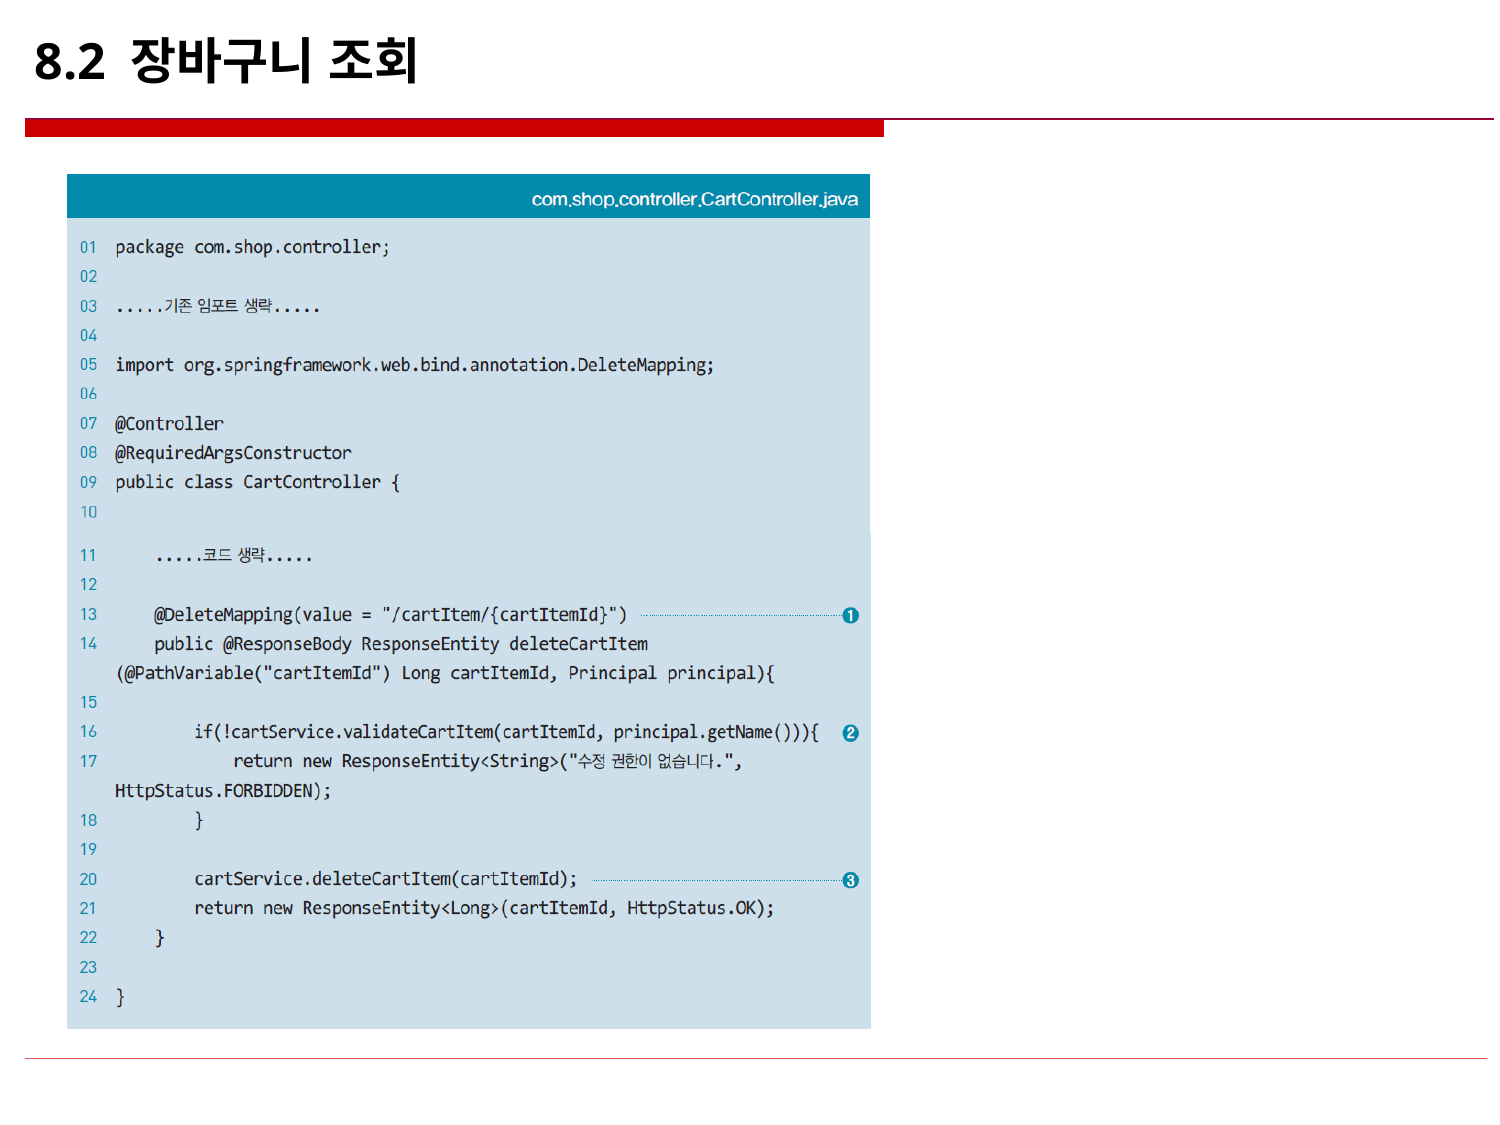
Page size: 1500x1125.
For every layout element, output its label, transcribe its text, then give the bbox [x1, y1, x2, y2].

title 8.2 장바구니 조회 [19, 23, 1370, 96]
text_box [64, 172, 878, 1030]
